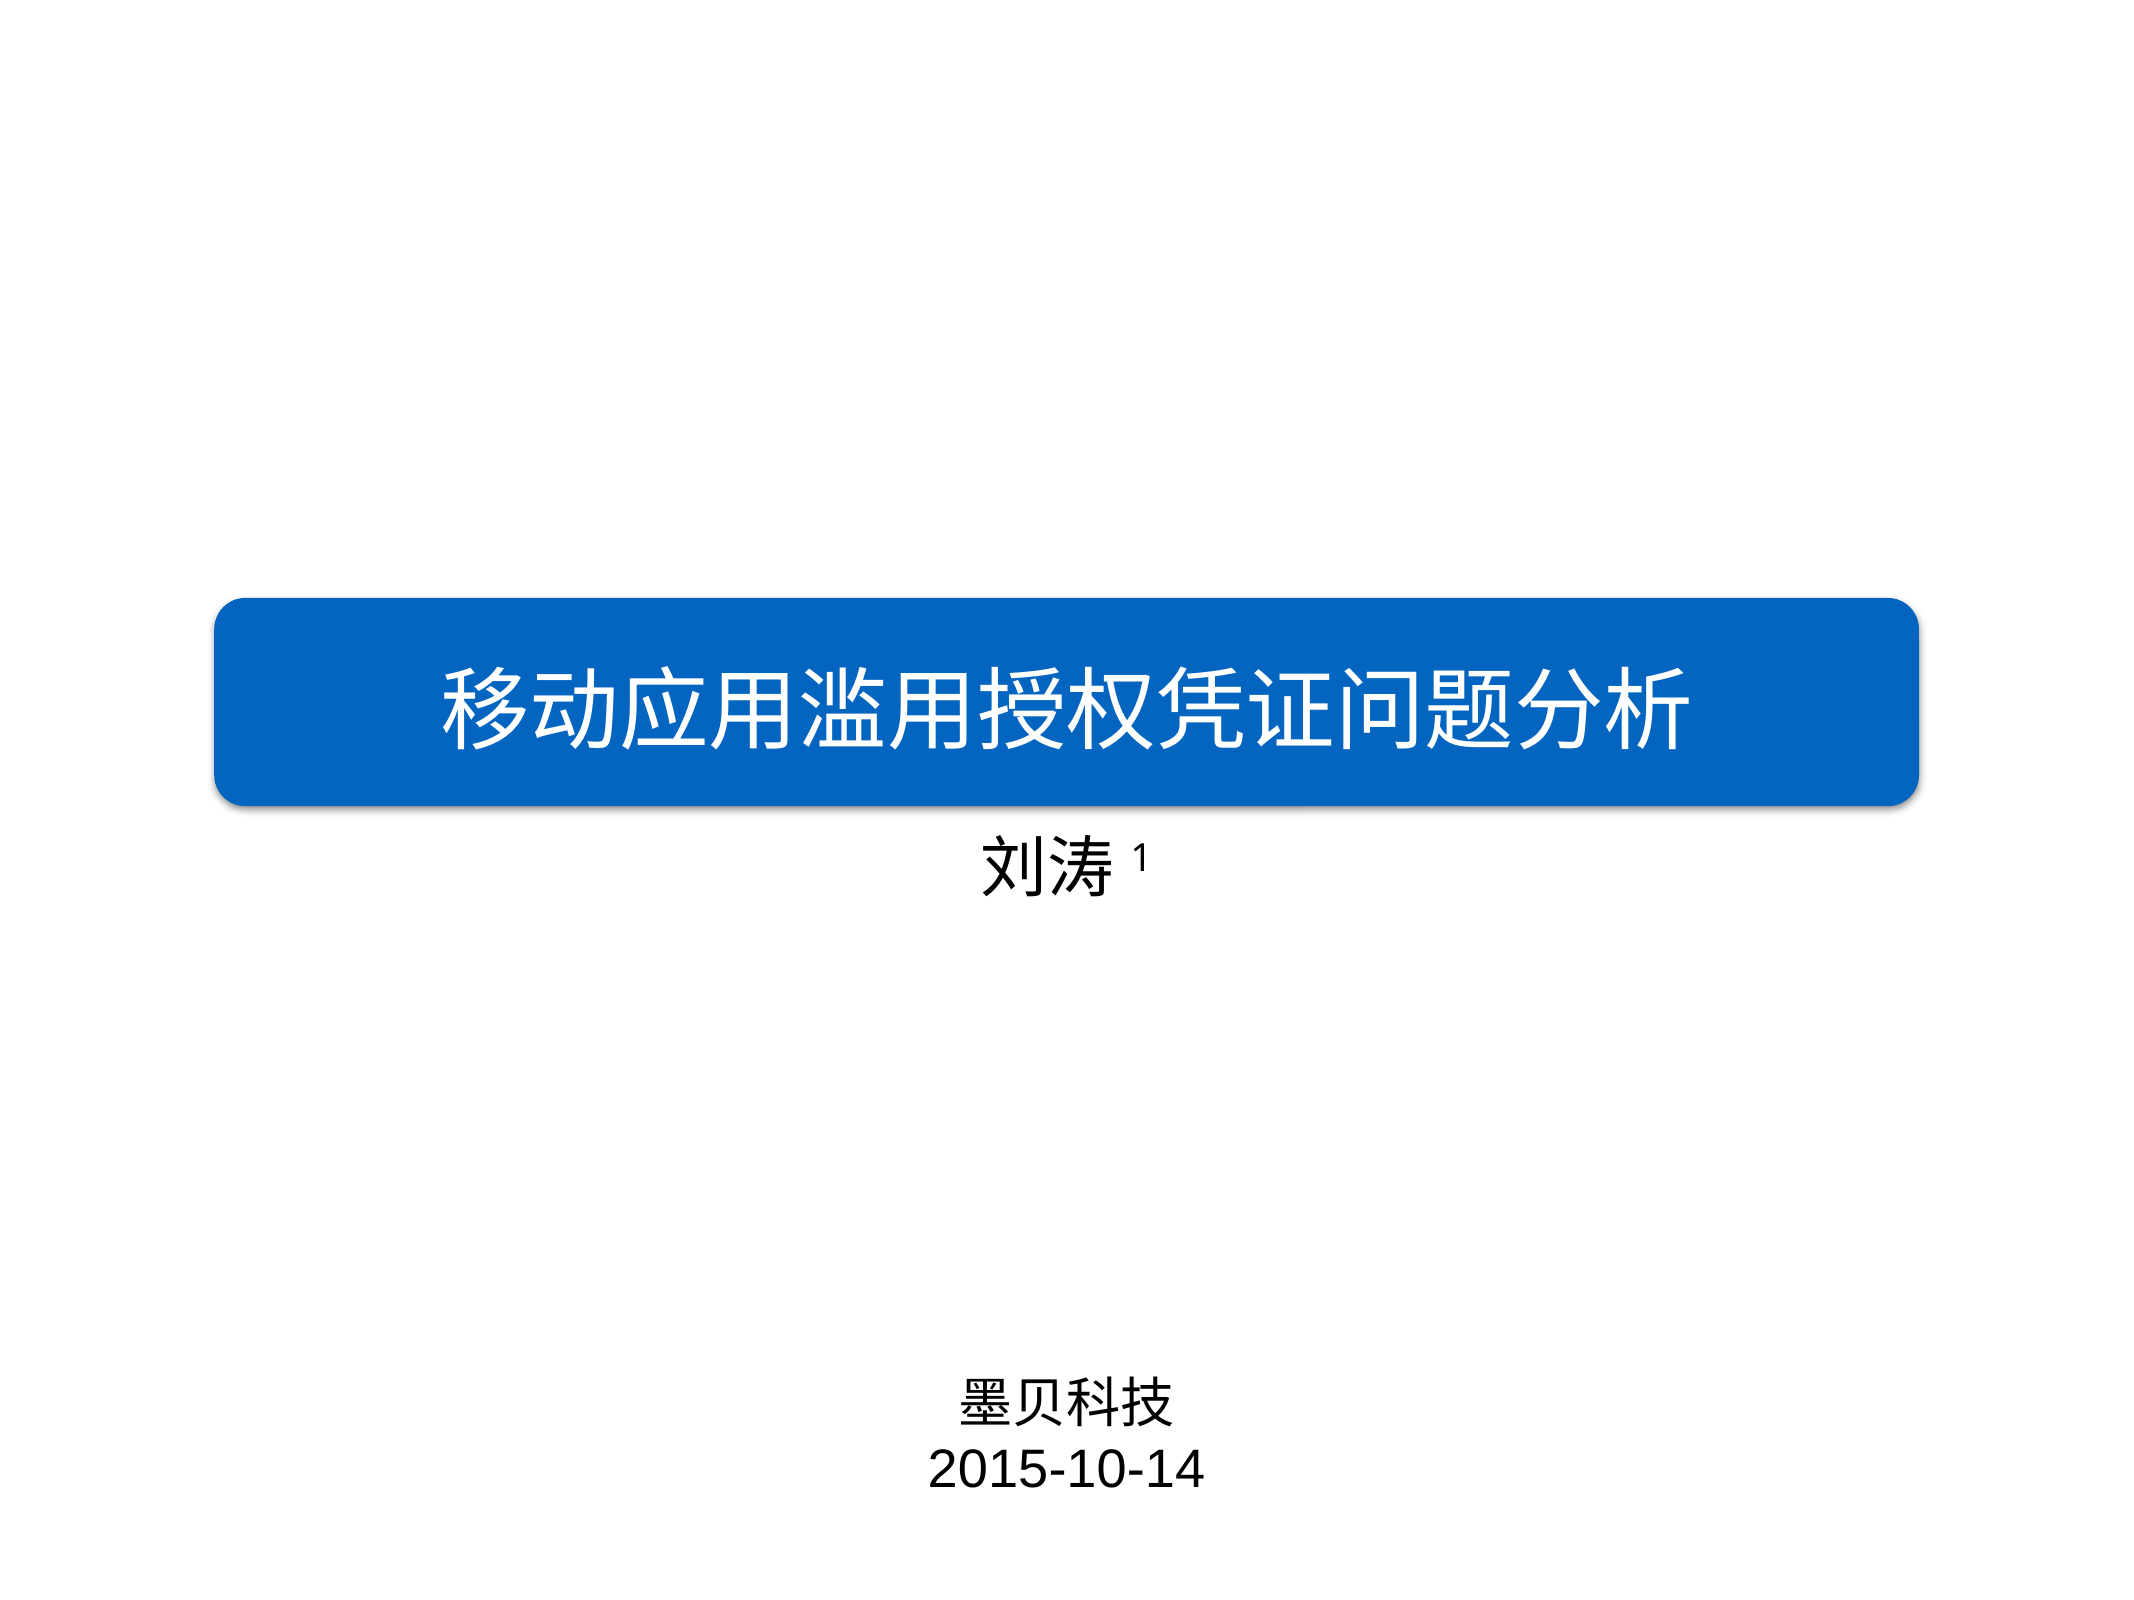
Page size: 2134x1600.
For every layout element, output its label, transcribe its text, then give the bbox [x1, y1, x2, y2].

title 移动应用滥用授权凭证问题分析 [207, 601, 1926, 811]
text_box 墨贝科技 2015-10-14 [919, 1360, 1215, 1507]
text_box [231, 597, 1902, 601]
list 刘涛1 [207, 824, 1926, 1011]
